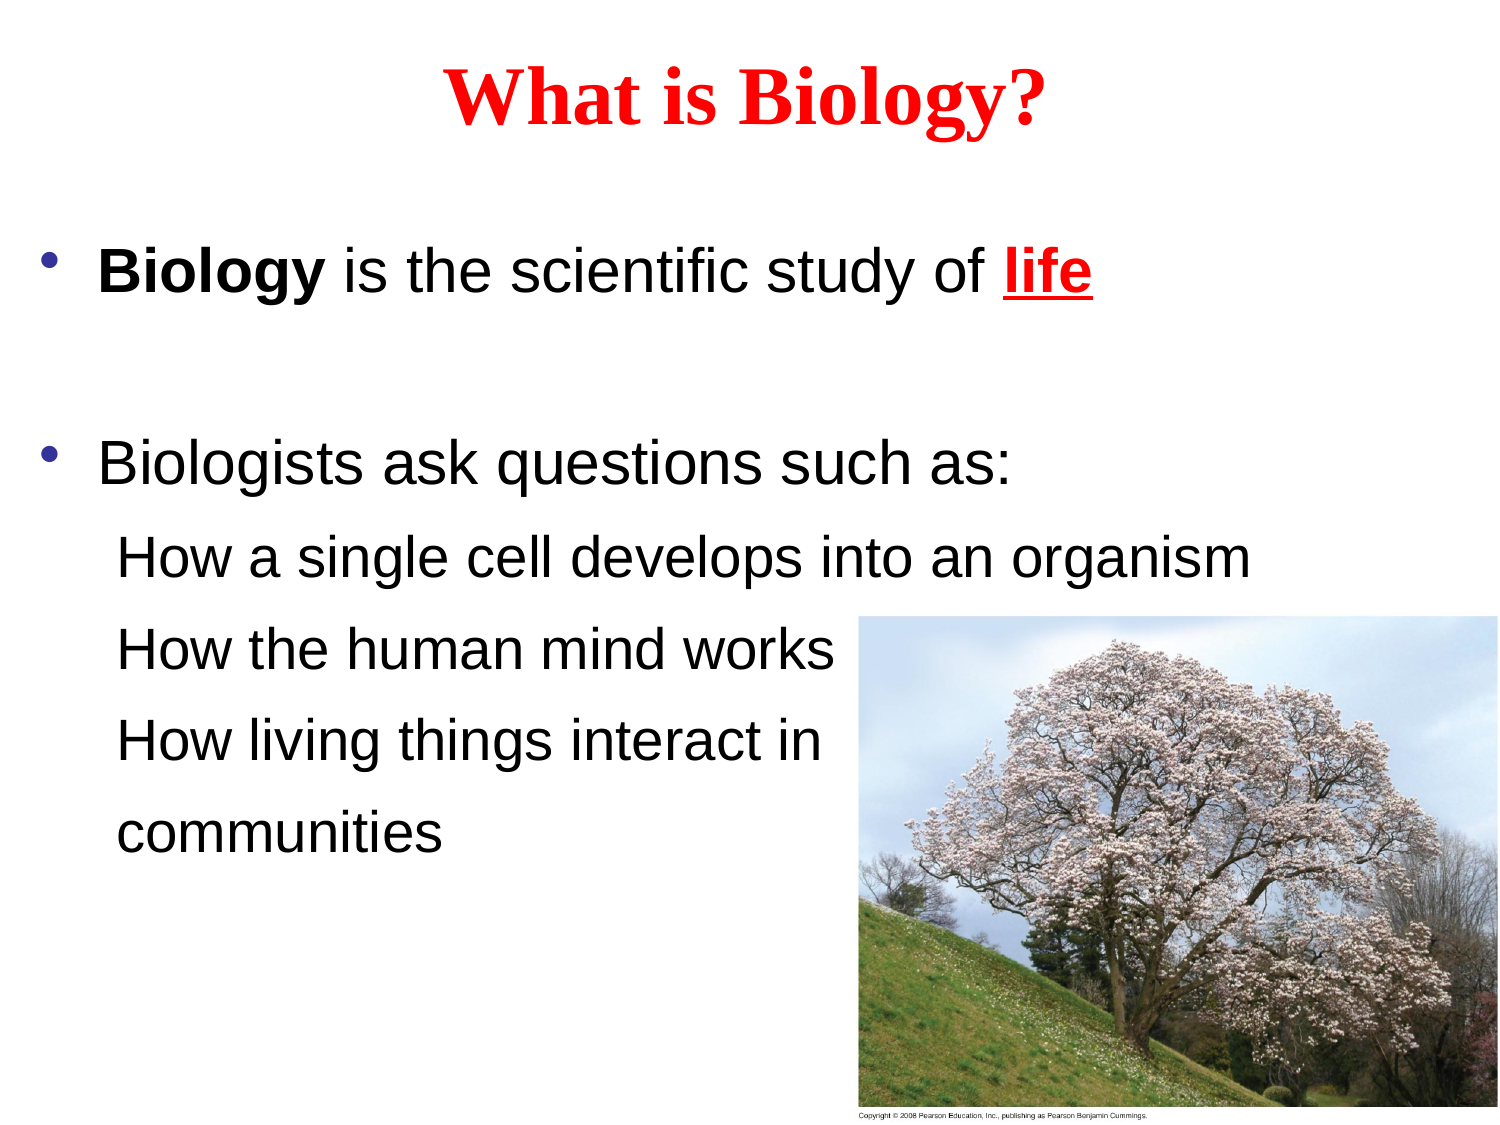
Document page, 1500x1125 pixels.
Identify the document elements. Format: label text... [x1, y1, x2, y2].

text_box What is Biology? [427, 33, 1065, 149]
picture [854, 612, 1500, 1125]
list Biology is the scientific study of life Biologists ask questions such as: How a single cell develops into an organism How the human mind works How living things interact in communities [24, 222, 1426, 895]
